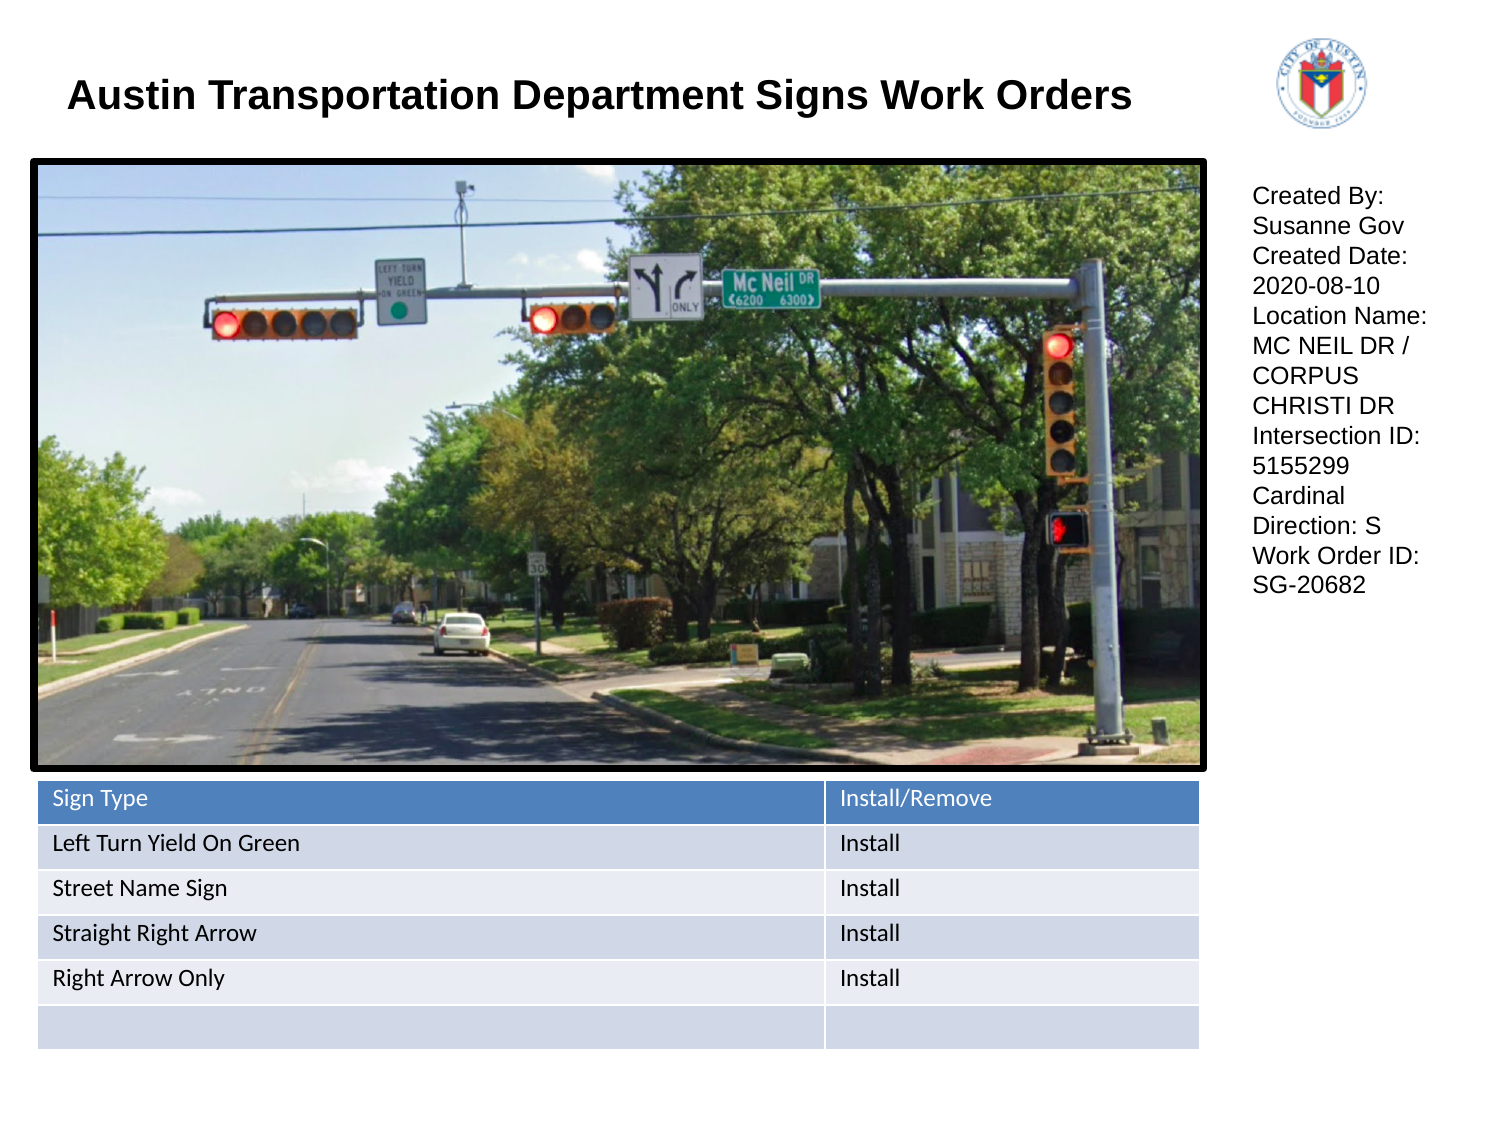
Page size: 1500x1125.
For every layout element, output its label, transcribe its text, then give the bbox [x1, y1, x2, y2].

table_cell [38, 1006, 824, 1049]
table_header Sign Type [38, 781, 824, 824]
table_cell Left Turn Yield On Green [38, 826, 824, 869]
picture [37, 164, 1201, 766]
table_cell Install [826, 871, 1199, 914]
table_cell Straight Right Arrow [38, 916, 824, 959]
table_header Install/Remove [826, 781, 1199, 824]
text_box Created By: Susanne Gov Created Date: 2020-08-10 Location Name: MC NEIL DR / CORPUS CHRISTI DR Intersection ID: 5155299 Cardinal Direction: S Work Order ID: SG-20682 [1237, 172, 1463, 607]
table_cell Install [826, 916, 1199, 959]
picture [1274, 37, 1369, 132]
table_cell [826, 1006, 1199, 1049]
table_cell Install [826, 826, 1199, 869]
text_box Austin Transportation Department Signs Work Orders [51, 60, 1149, 125]
table_cell Right Arrow Only [38, 961, 824, 1004]
table_cell Street Name Sign [38, 871, 824, 914]
table_cell Install [826, 961, 1199, 1004]
